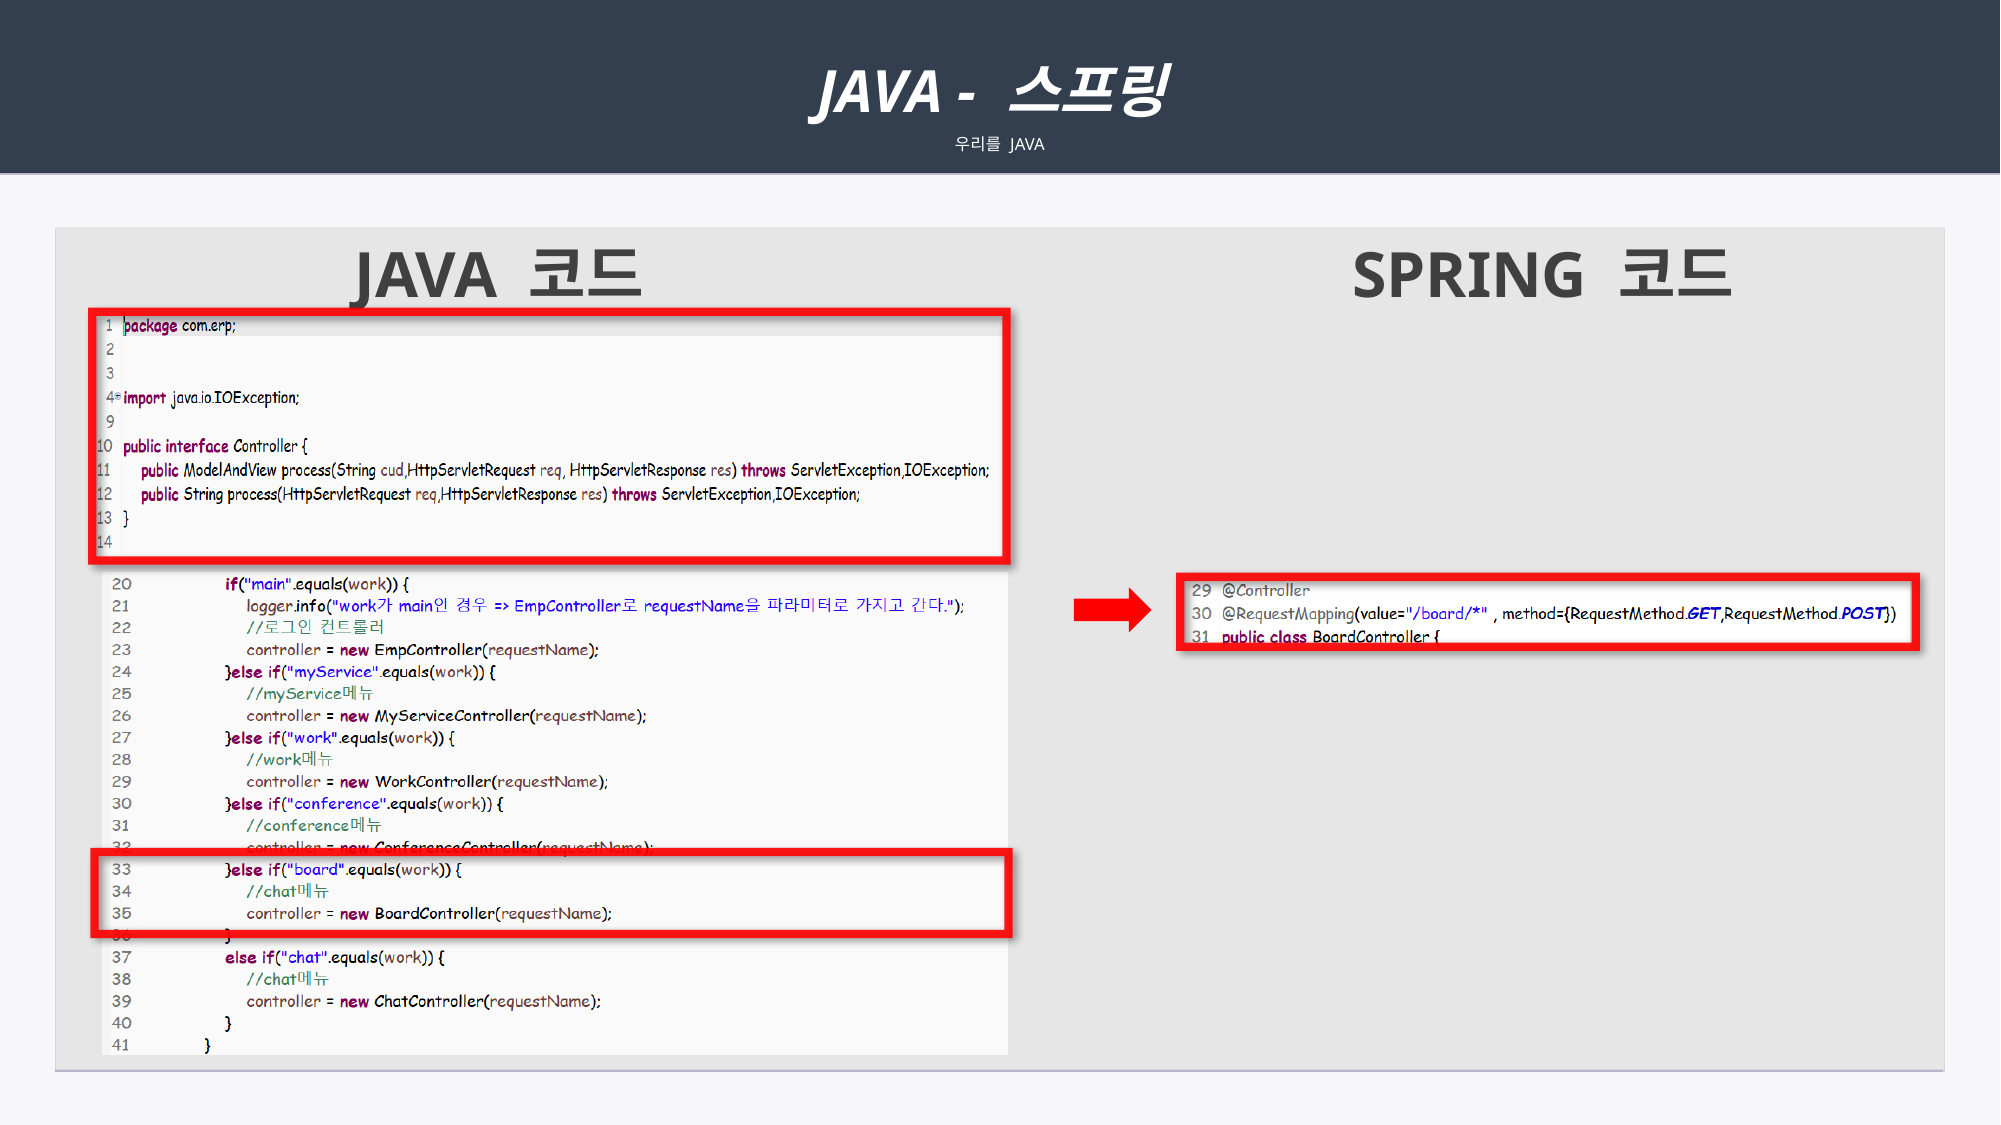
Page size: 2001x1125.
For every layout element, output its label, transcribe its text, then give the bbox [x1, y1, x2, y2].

text_box JAVA 코드 [339, 227, 684, 309]
text_box [1179, 576, 1917, 648]
text_box [54, 226, 1945, 1071]
text_box [91, 311, 98, 561]
text_box JAVA - 스프링 우리를 JAVA [0, 0, 2000, 174]
picture [102, 572, 1008, 1055]
text_box [93, 851, 102, 935]
picture [98, 311, 1005, 561]
text_box [1072, 584, 1153, 635]
text_box SPRING 코드 [1337, 227, 1761, 317]
picture [1186, 577, 1910, 649]
